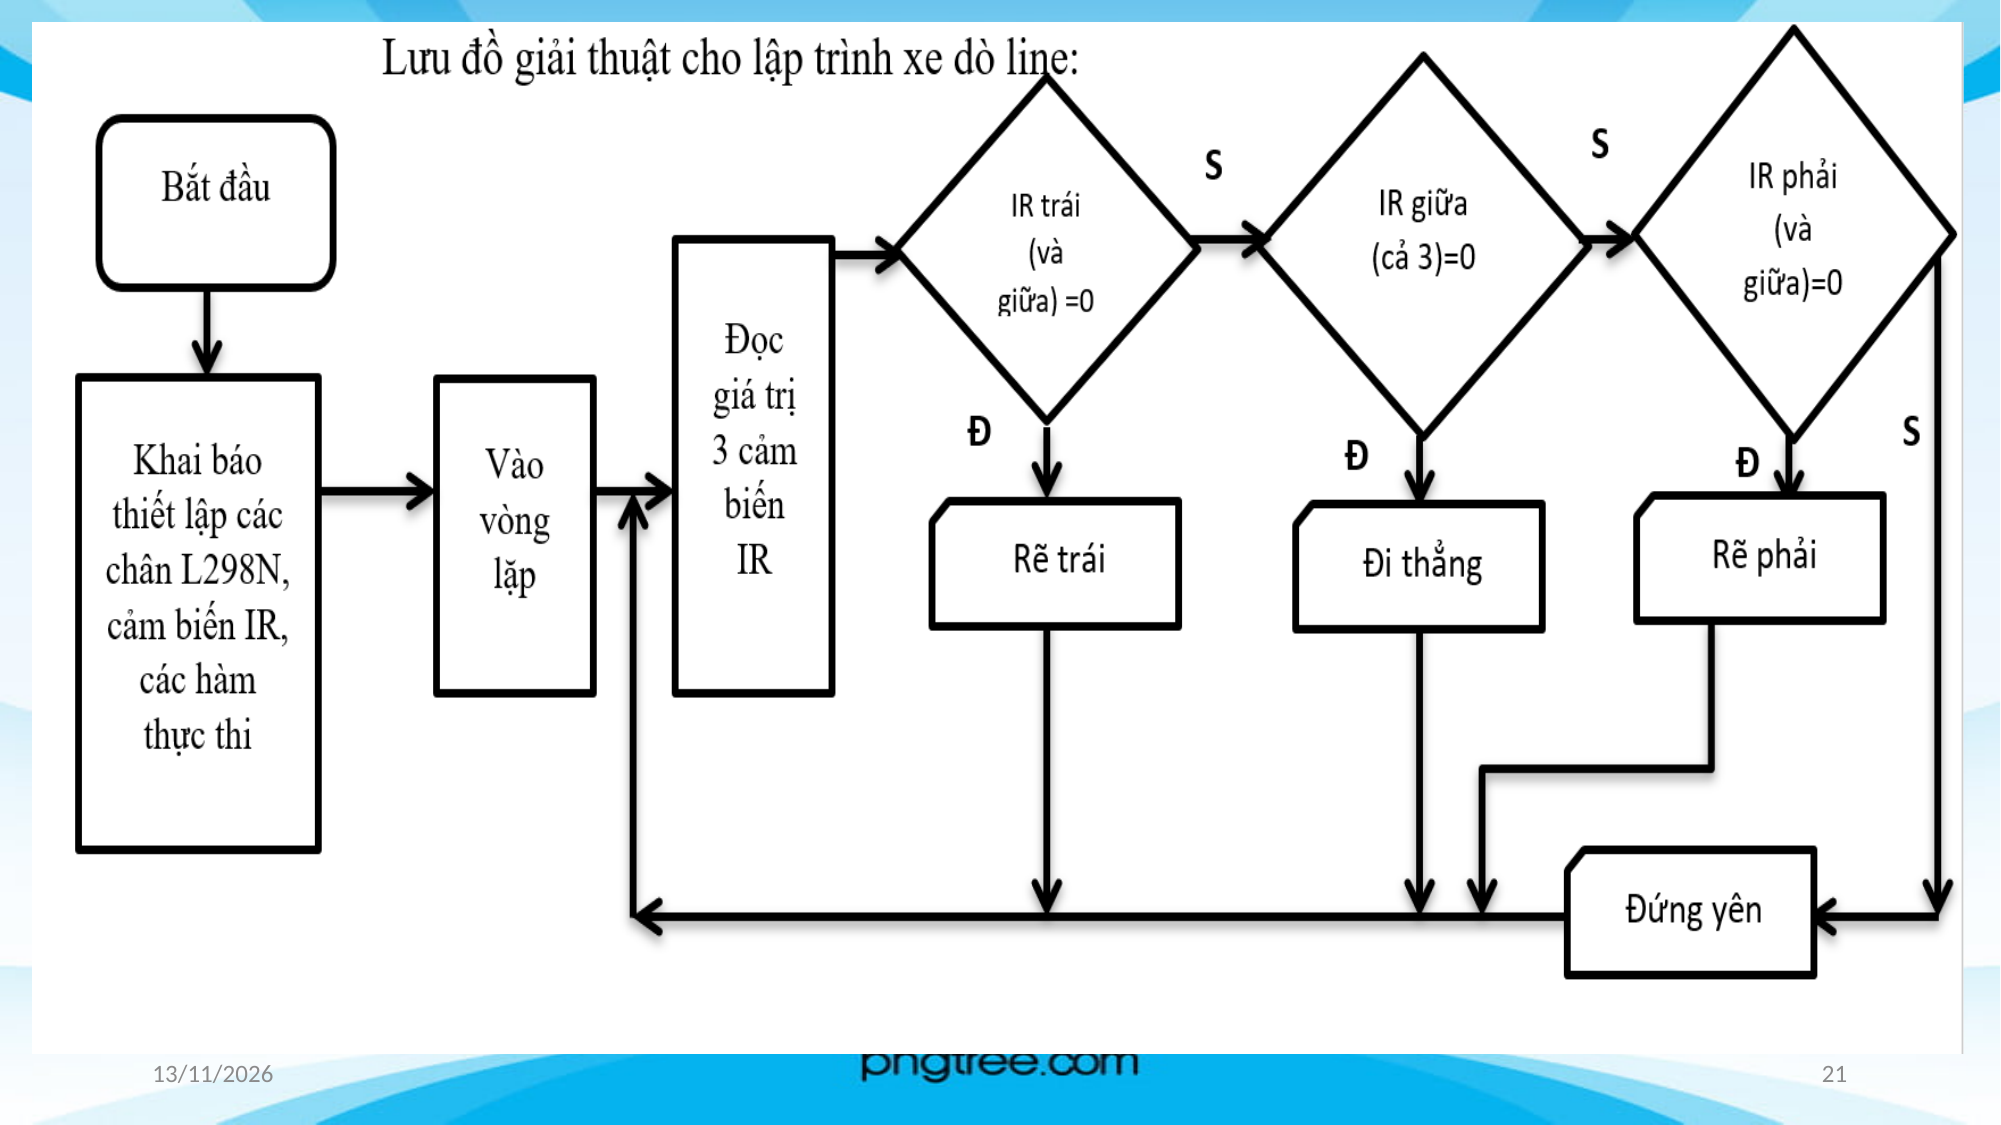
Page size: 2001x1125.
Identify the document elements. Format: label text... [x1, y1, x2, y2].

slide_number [137, 1054, 588, 1103]
picture [933, 1066, 947, 1077]
picture [1070, 1060, 1080, 1068]
picture [0, 0, 2001, 1125]
picture [1132, 1056, 1139, 1073]
picture [917, 1056, 925, 1072]
slide_number 21 [1412, 1054, 1863, 1103]
picture [1056, 1068, 1077, 1074]
